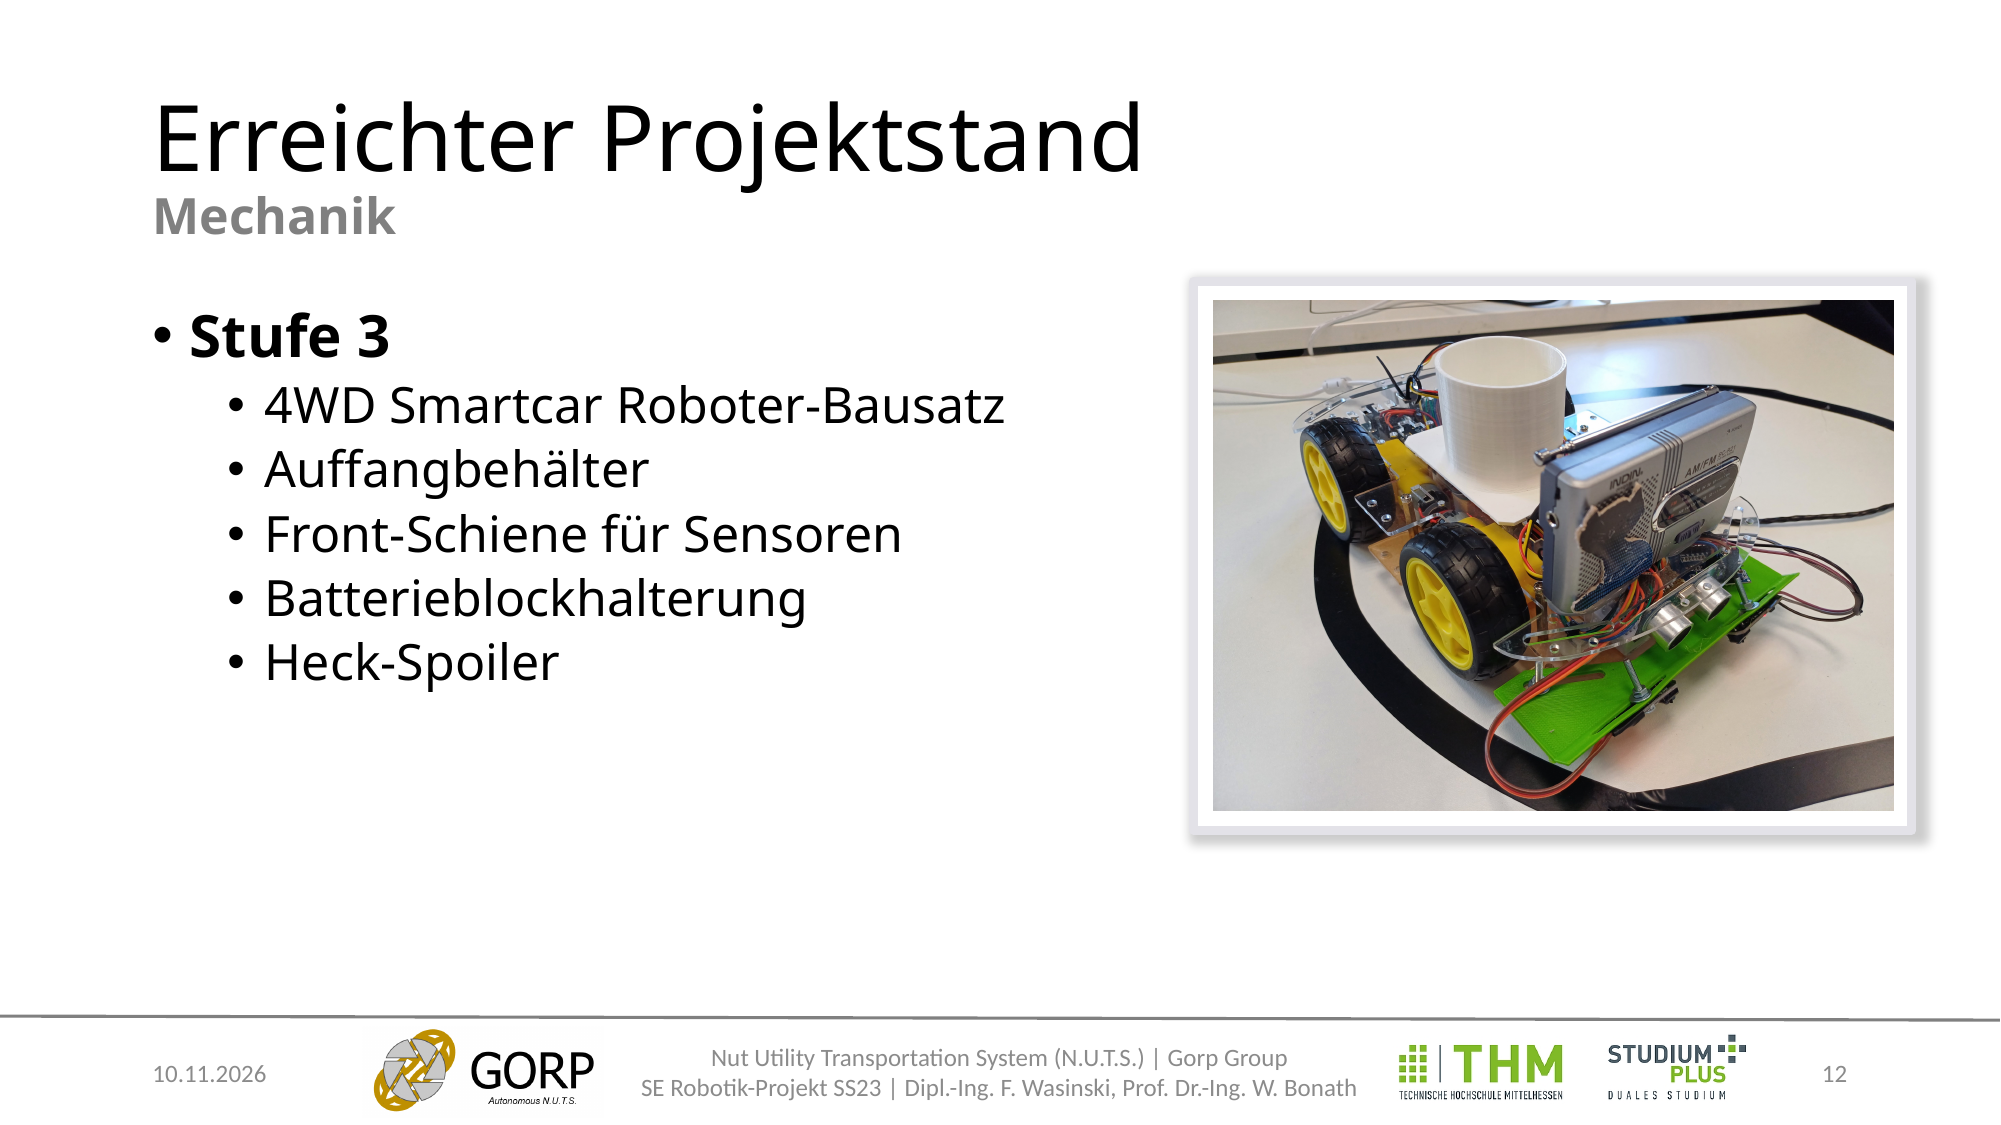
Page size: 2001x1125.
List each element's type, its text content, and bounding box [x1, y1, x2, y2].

list Stufe 3 4WD Smartcar Roboter-Bausatz Auffangbehälter Front-Schiene für Sensoren Batterieblockhalterung Heck-Spoiler [137, 299, 1863, 1014]
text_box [1193, 281, 1912, 831]
slide_number 12 [1782, 1042, 1863, 1103]
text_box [0, 1016, 2000, 1021]
picture [362, 1026, 604, 1118]
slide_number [137, 1042, 362, 1103]
picture [1364, 1024, 1782, 1121]
title Erreichter Projektstand Mechanik [137, 59, 1863, 278]
text_box Nut Utility Transportation System (N.U.T.S.) | Gorp Group SE Robotik-Projekt SS23 | Dipl.-Ing. F. Wasinski, Prof. Dr.-Ing. W. Bonath [618, 1041, 1364, 1102]
